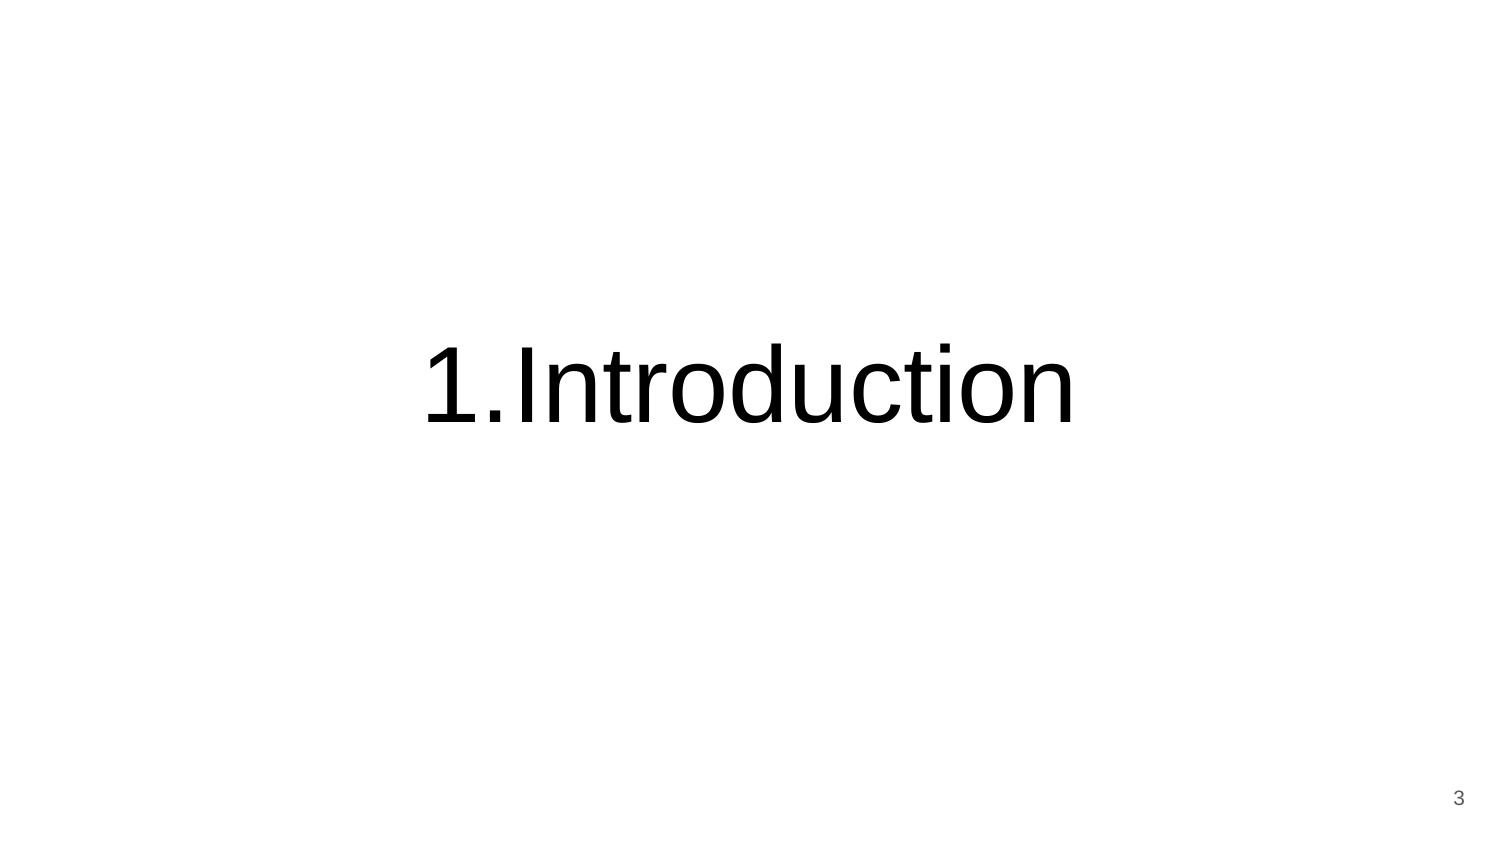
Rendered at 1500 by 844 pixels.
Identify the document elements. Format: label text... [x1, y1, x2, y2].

slide_number ‹#› [1389, 764, 1480, 830]
title Introduction [51, 122, 1449, 459]
